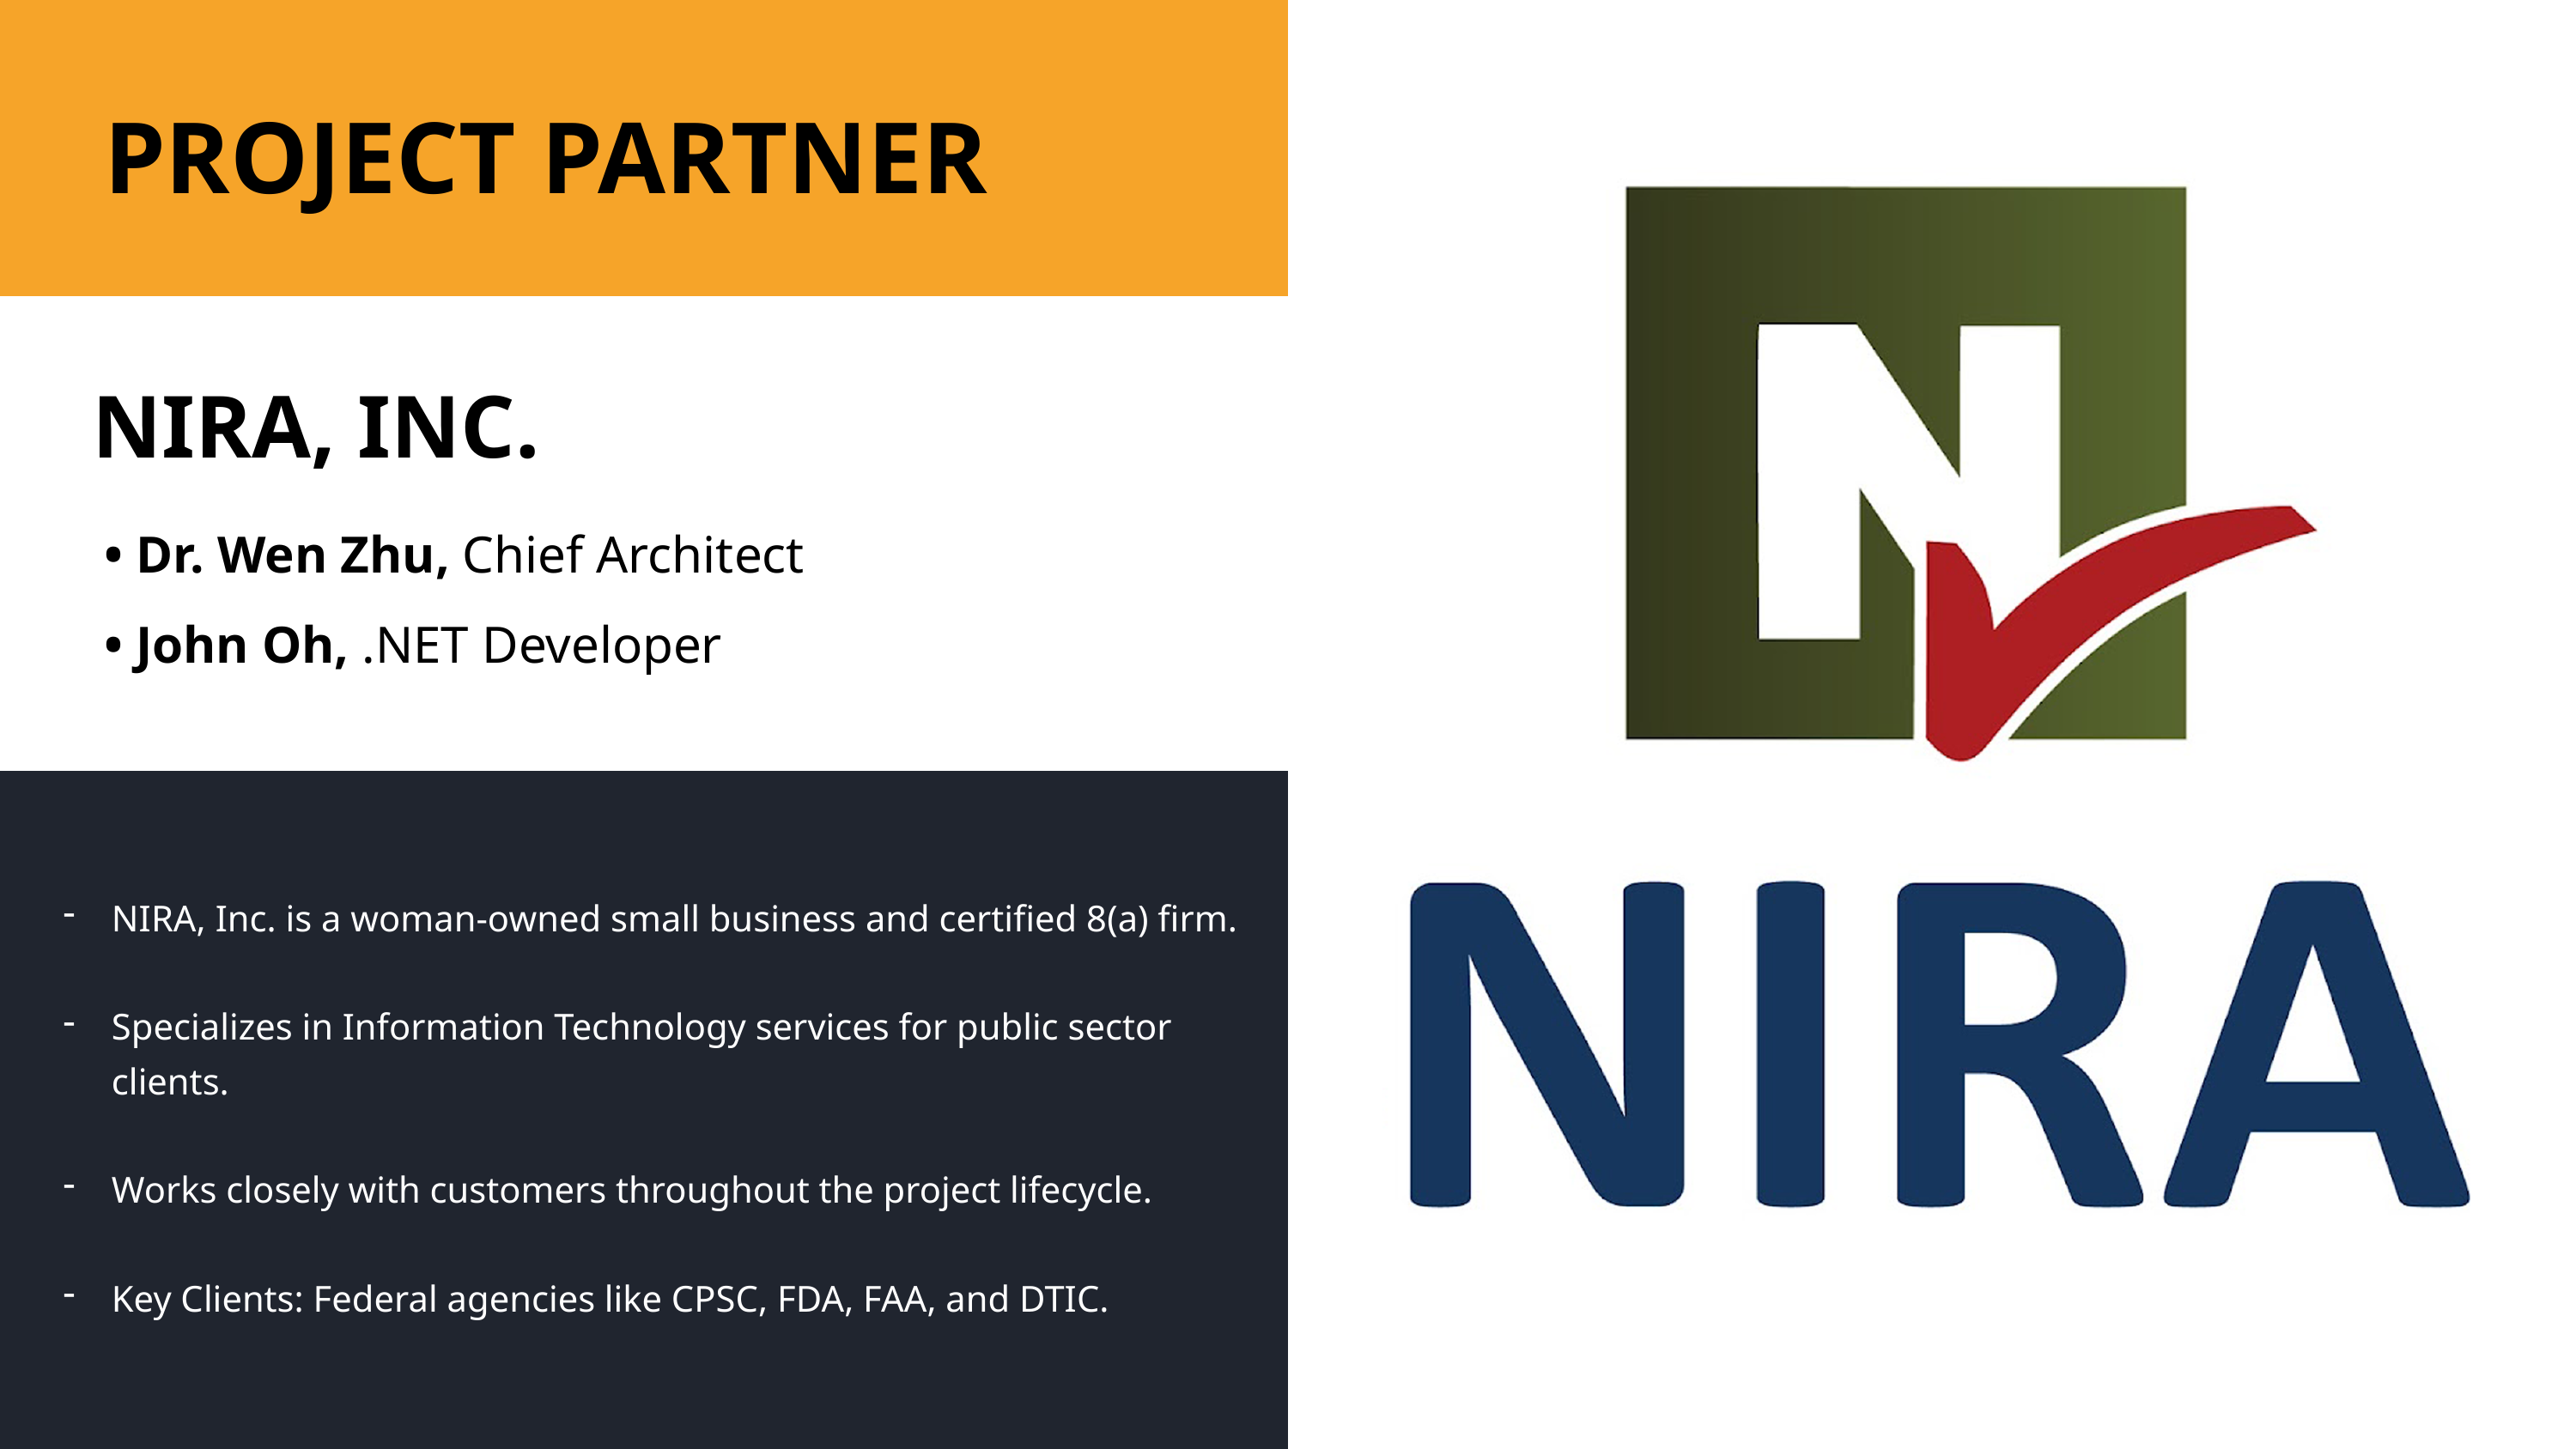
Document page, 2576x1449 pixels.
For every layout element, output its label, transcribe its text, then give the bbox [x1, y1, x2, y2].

text_box • Dr. Wen Zhu, Chief Architect • John Oh, .NET Developer [104, 493, 975, 674]
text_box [1372, 89, 2480, 1336]
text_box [0, 0, 1289, 297]
text_box NIRA, INC. [92, 349, 644, 476]
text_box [0, 771, 1289, 1449]
